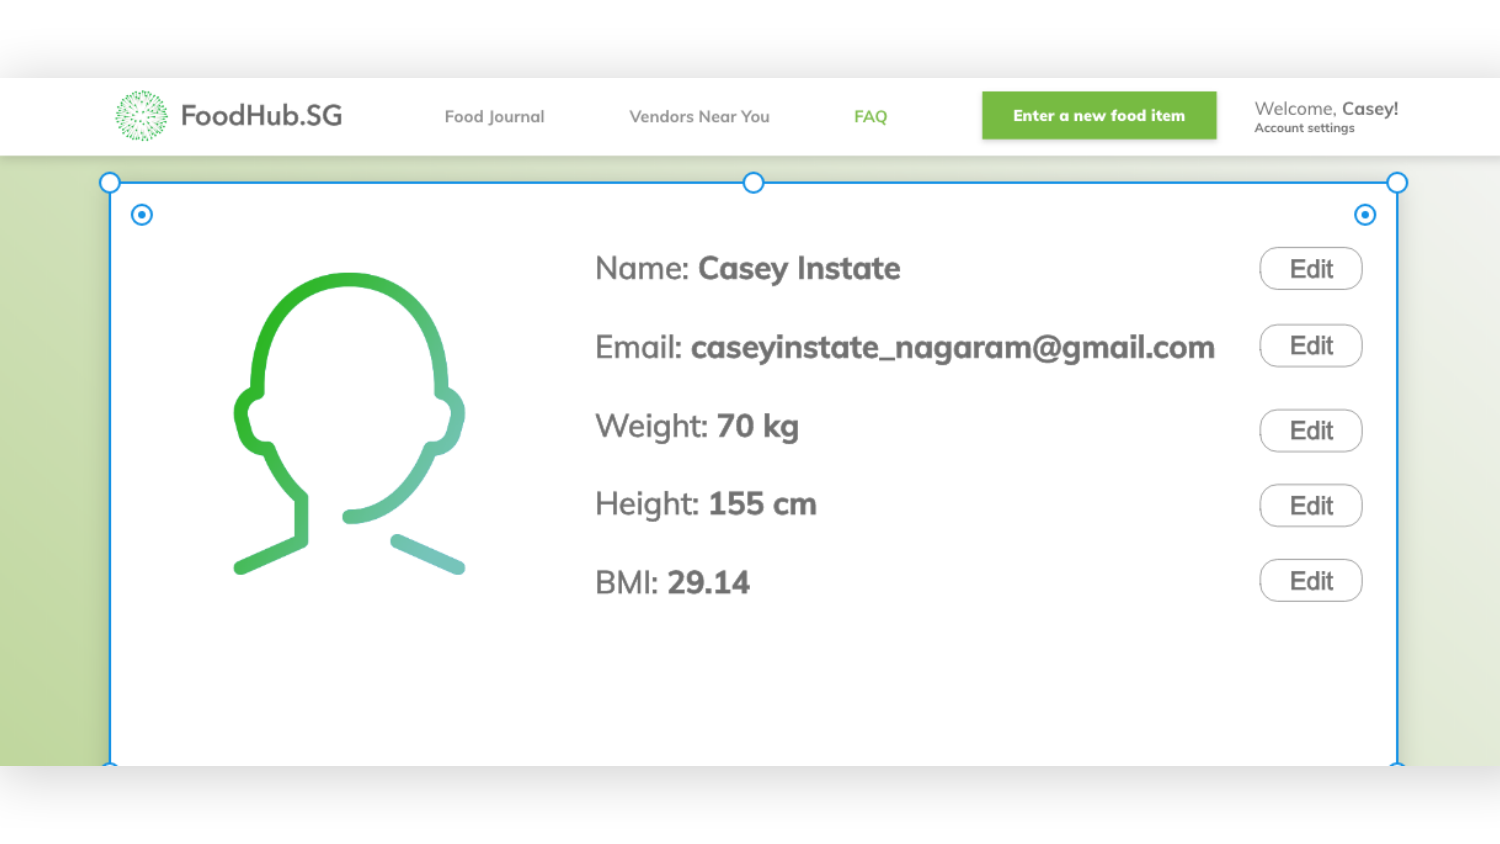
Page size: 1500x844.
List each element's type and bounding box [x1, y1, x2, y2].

picture [0, 78, 1500, 766]
